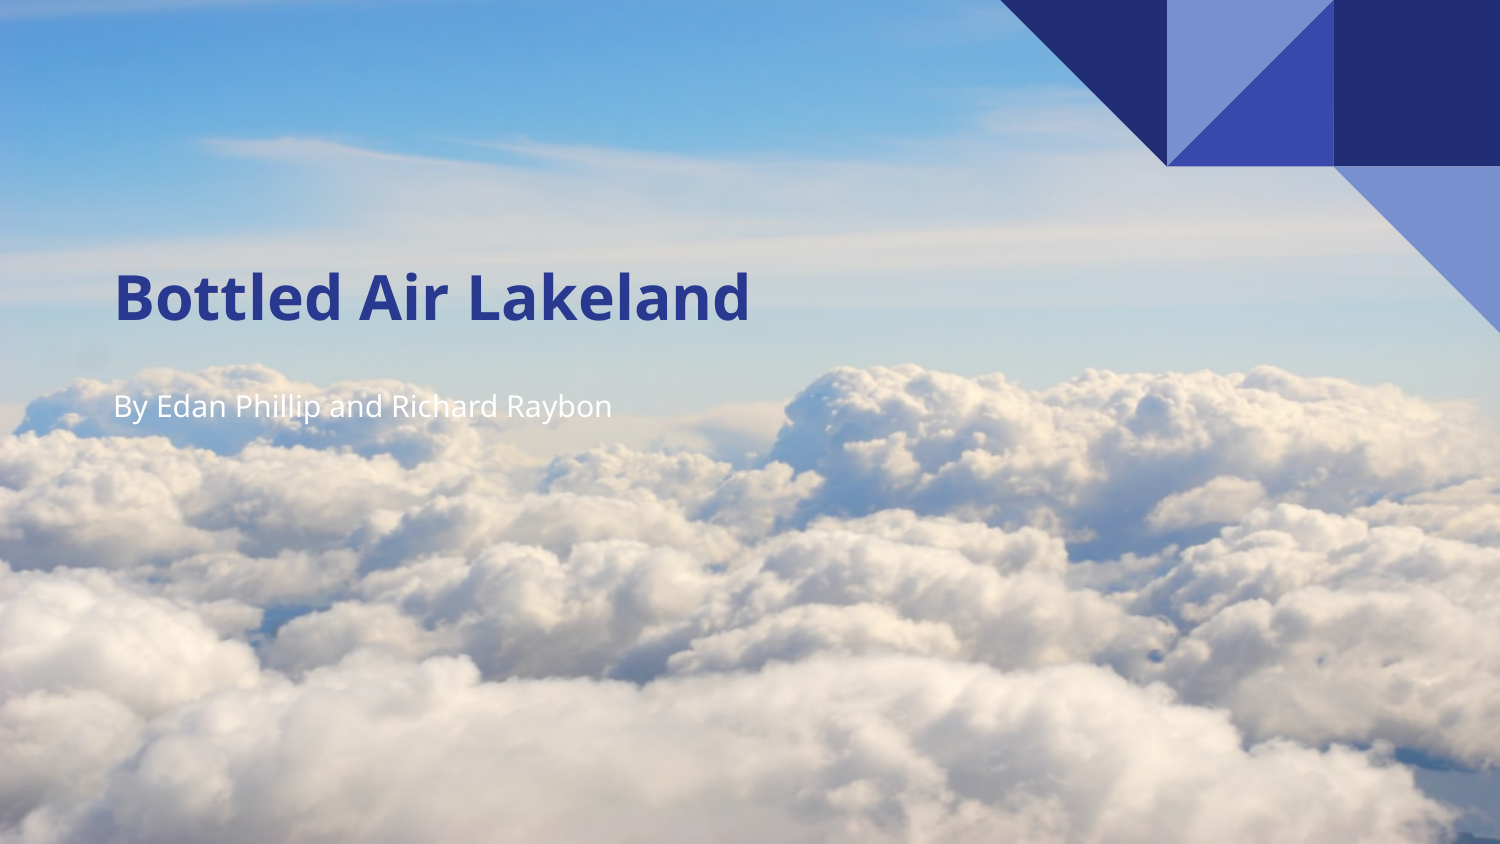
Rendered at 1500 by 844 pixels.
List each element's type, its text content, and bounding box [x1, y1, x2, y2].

picture [0, 0, 1500, 844]
subtitle By Edan Phillip and Richard Raybon [98, 370, 1447, 442]
title Bottled Air Lakeland [98, 216, 1447, 354]
